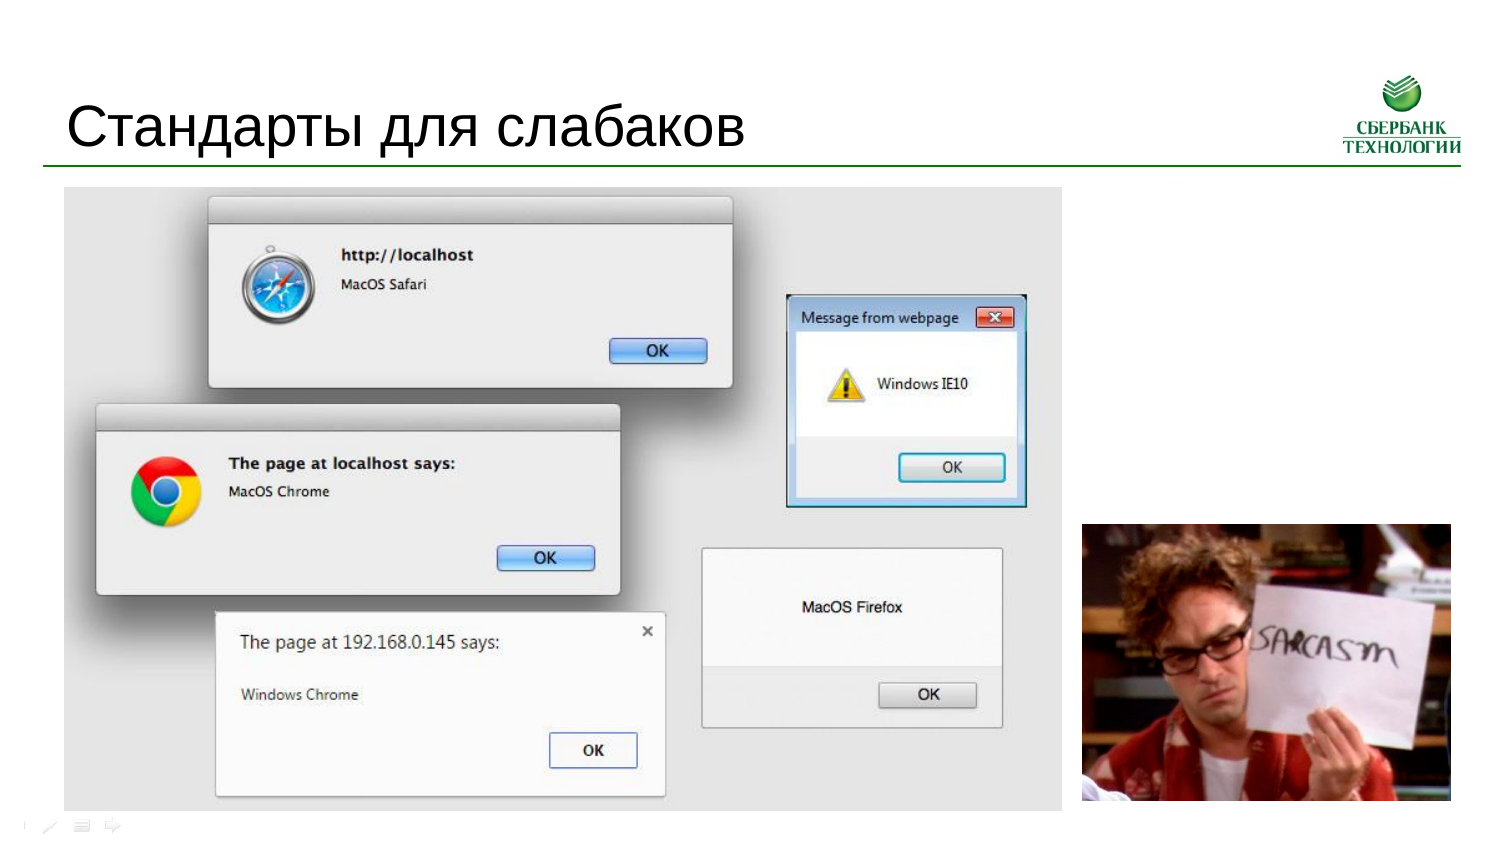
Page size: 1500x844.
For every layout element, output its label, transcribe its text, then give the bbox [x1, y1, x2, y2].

title Стандарты для слабаков [51, 72, 1449, 167]
picture [0, 0, 1500, 844]
